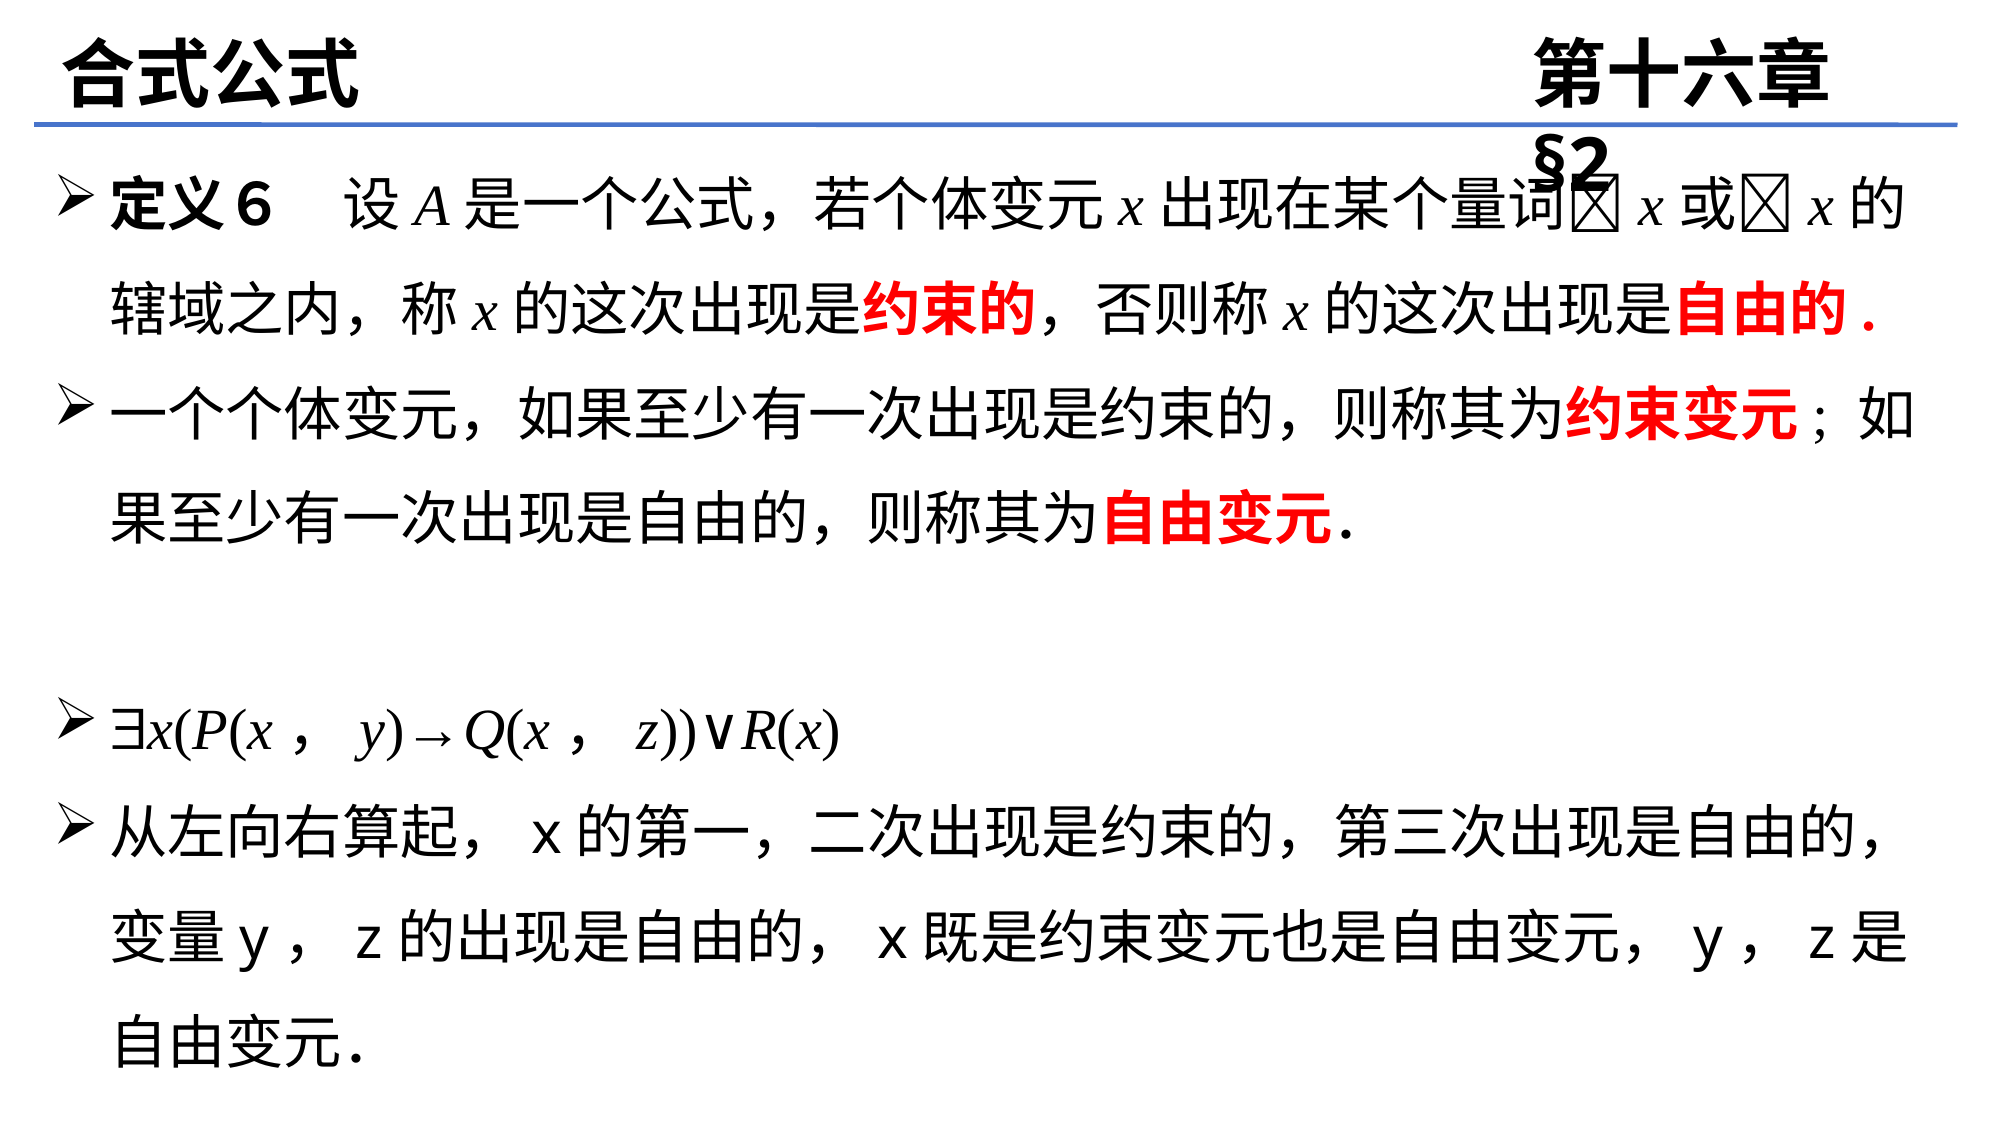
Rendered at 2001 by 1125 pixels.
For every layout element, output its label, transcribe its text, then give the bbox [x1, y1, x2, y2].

text_box 第十六章 §2 [1517, 126, 1958, 214]
text_box 合式公式 [46, 18, 932, 124]
text_box 第十六章 §2 [1517, 19, 1958, 124]
text_box 定义６ 设A是一个公式，若个体变元x出现在某个量词x或x的辖域之内，称x的这次出现是约束的，否则称x的这次出现是自由的. 一个个体变元，如果至少有一次出现是约束的，则称其为约束变元; 如果至少有一次出现是自由的，则称其为自由变元． x(P(x，y)→Q(x，z))∨R(x) 从左向右算起，x的第一，二次出现是约束的，第三次出现是自由的，变量y，z的出现是自由的，x既是约束变元也是自由变元，y，z是自由变元． [38, 126, 1951, 1109]
